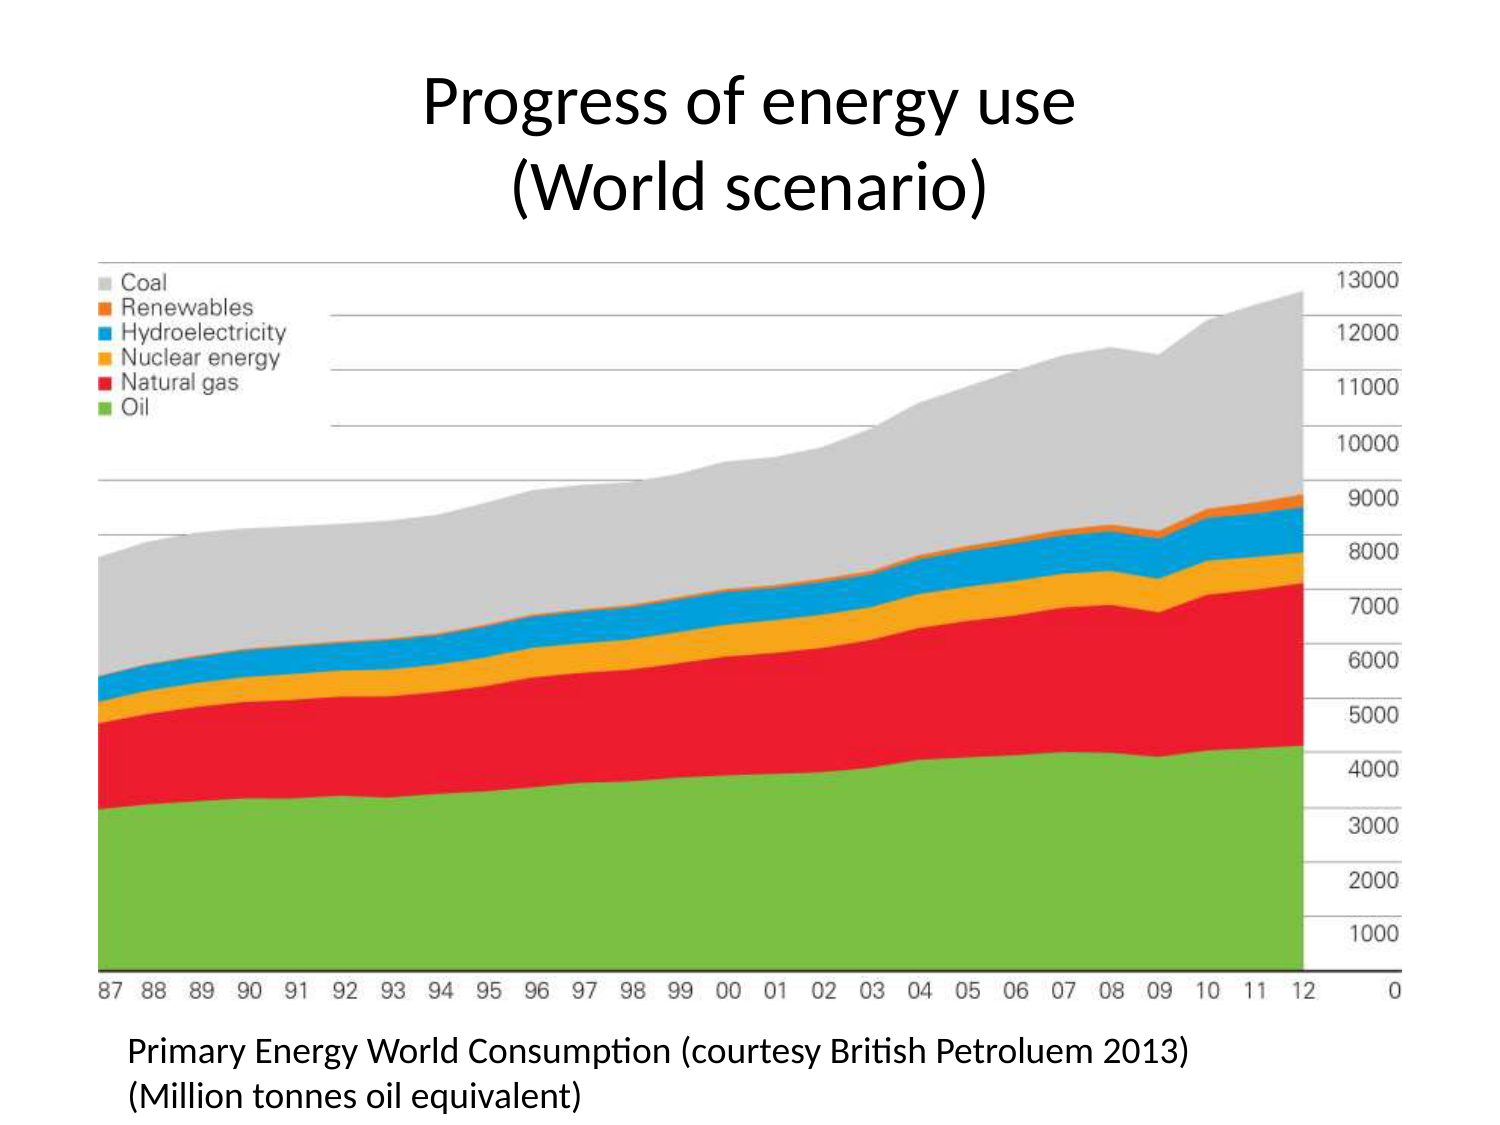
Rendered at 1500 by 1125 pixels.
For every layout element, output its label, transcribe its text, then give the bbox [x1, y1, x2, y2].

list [97, 262, 1402, 1006]
text_box Primary Energy World Consumption (courtesy British Petroluem 2013) (Million tonnes oil equivalent) [112, 1018, 1275, 1124]
title Progress of energy use (World scenario) [75, 45, 1425, 233]
